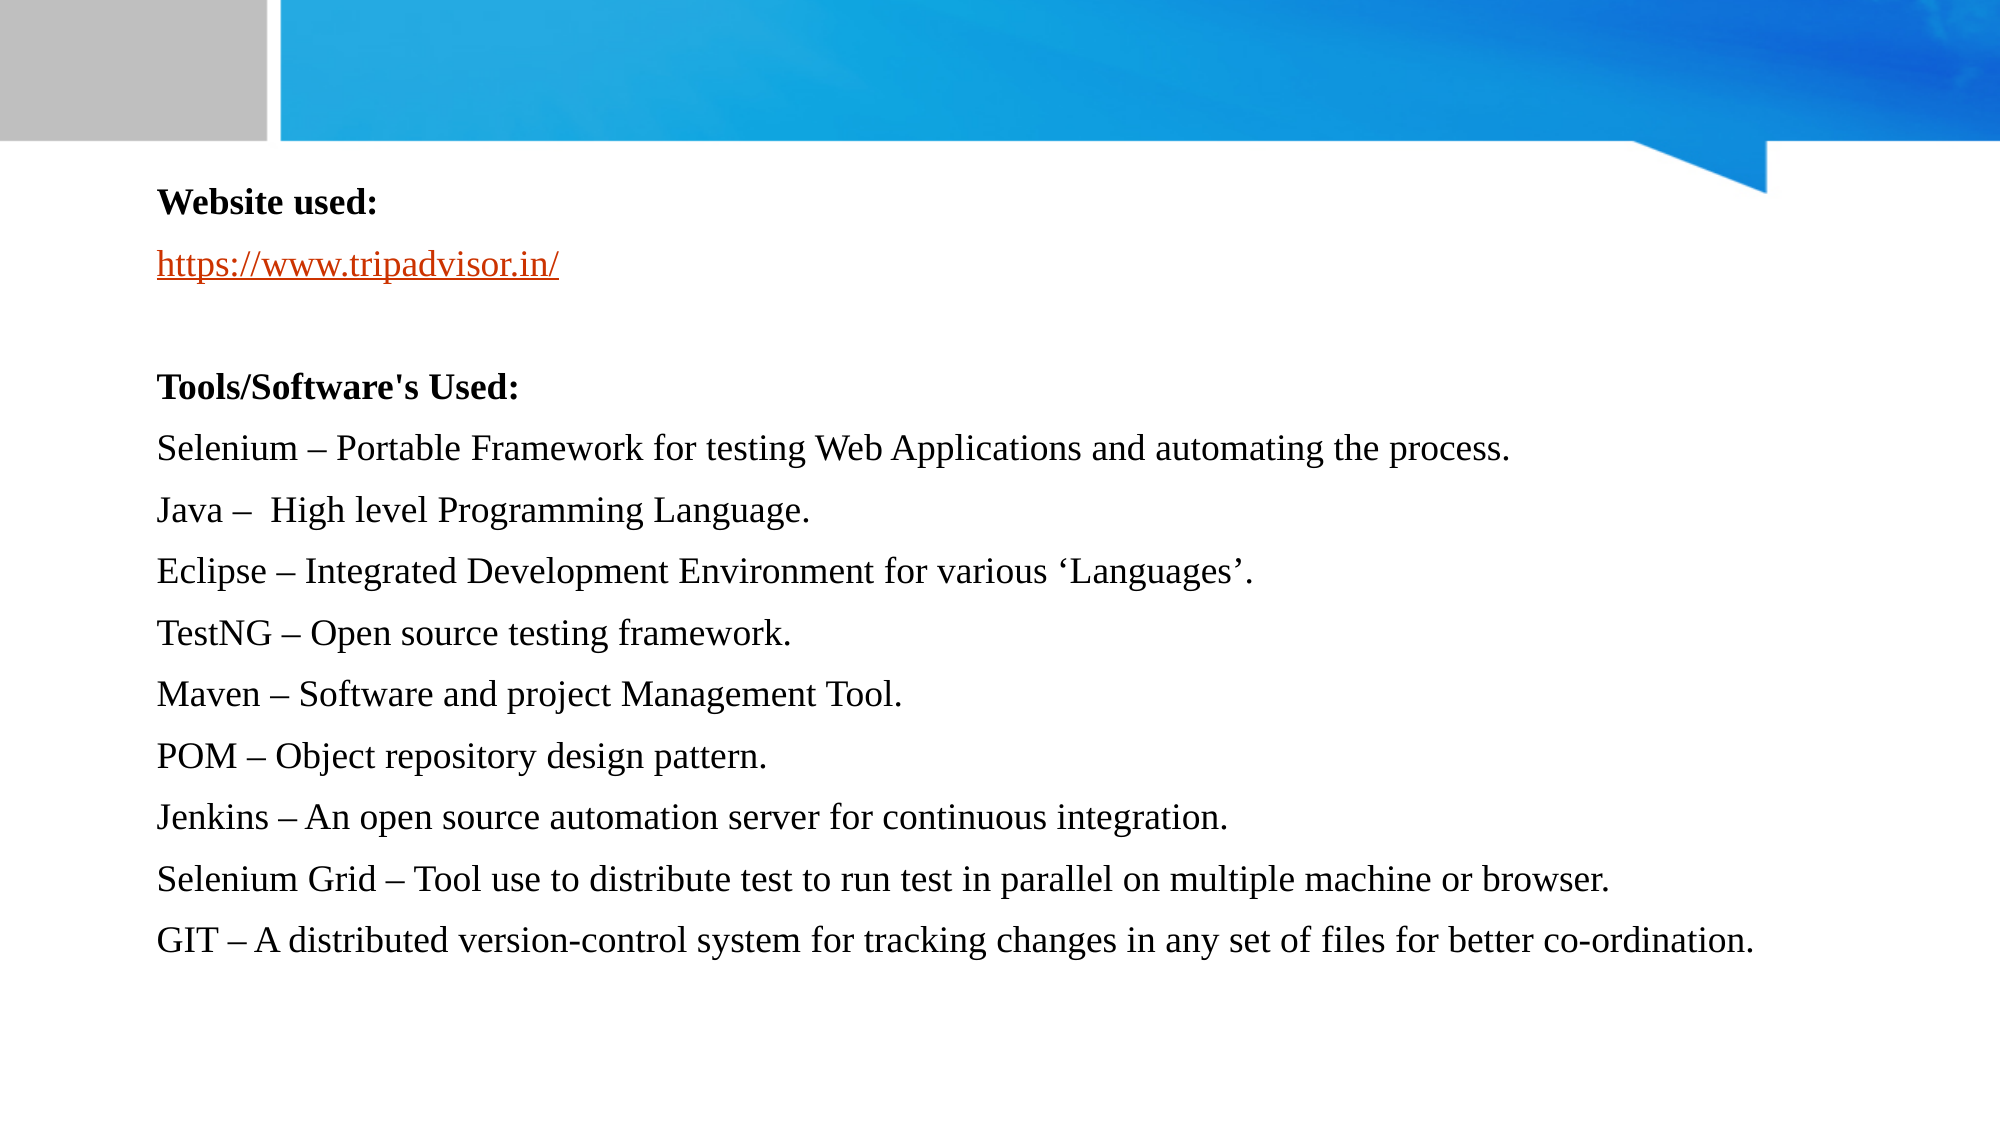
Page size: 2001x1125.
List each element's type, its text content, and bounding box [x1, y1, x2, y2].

list Website used: https://www.tripadvisor.in/ Tools/Software's Used: Selenium – Portable Framework for testing Web Applications and automating the process. Java – High level Programming Language. Eclipse – Integrated Development Environment for various ‘Languages’. TestNG – Open source testing framework. Maven – Software and project Management Tool. POM – Object repository design pattern. Jenkins – An open source automation server for continuous integration. Selenium Grid – Tool use to distribute test to run test in parallel on multiple machine or browser. GIT – A distributed version-control system for tracking changes in any set of files for better co-ordination. [141, 160, 1789, 1100]
picture [0, 0, 2000, 1125]
